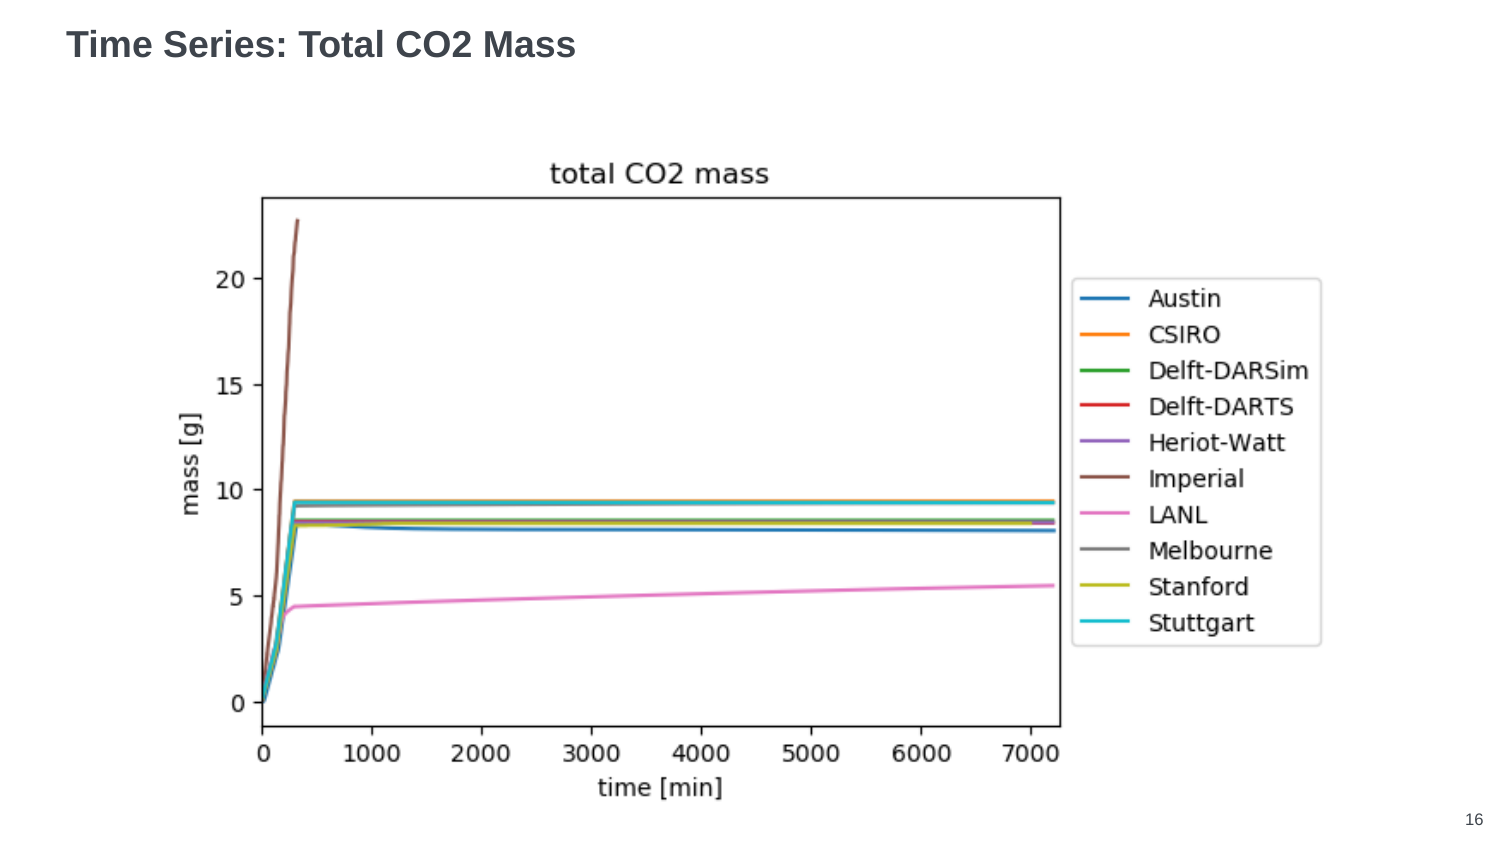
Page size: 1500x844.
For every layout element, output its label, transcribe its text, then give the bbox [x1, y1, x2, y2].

picture [164, 146, 1336, 817]
title Time Series: Total CO2 Mass [51, 10, 1449, 105]
slide_number 16 [1408, 786, 1499, 844]
